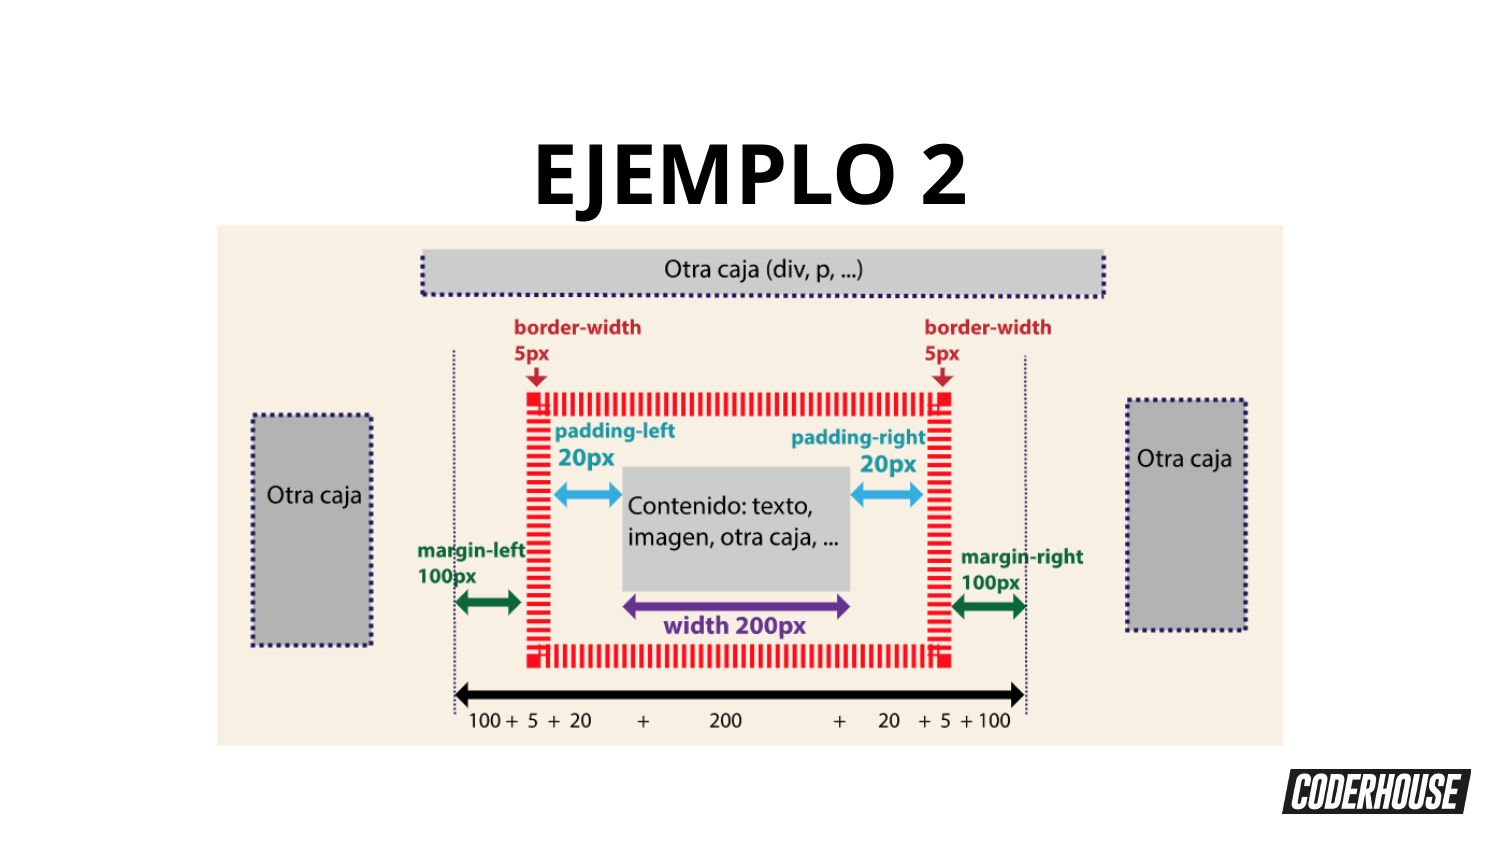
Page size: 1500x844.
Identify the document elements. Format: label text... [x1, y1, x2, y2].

picture [1281, 769, 1471, 814]
picture [216, 225, 1283, 746]
text_box EJEMPLO 2 [238, 91, 1262, 207]
